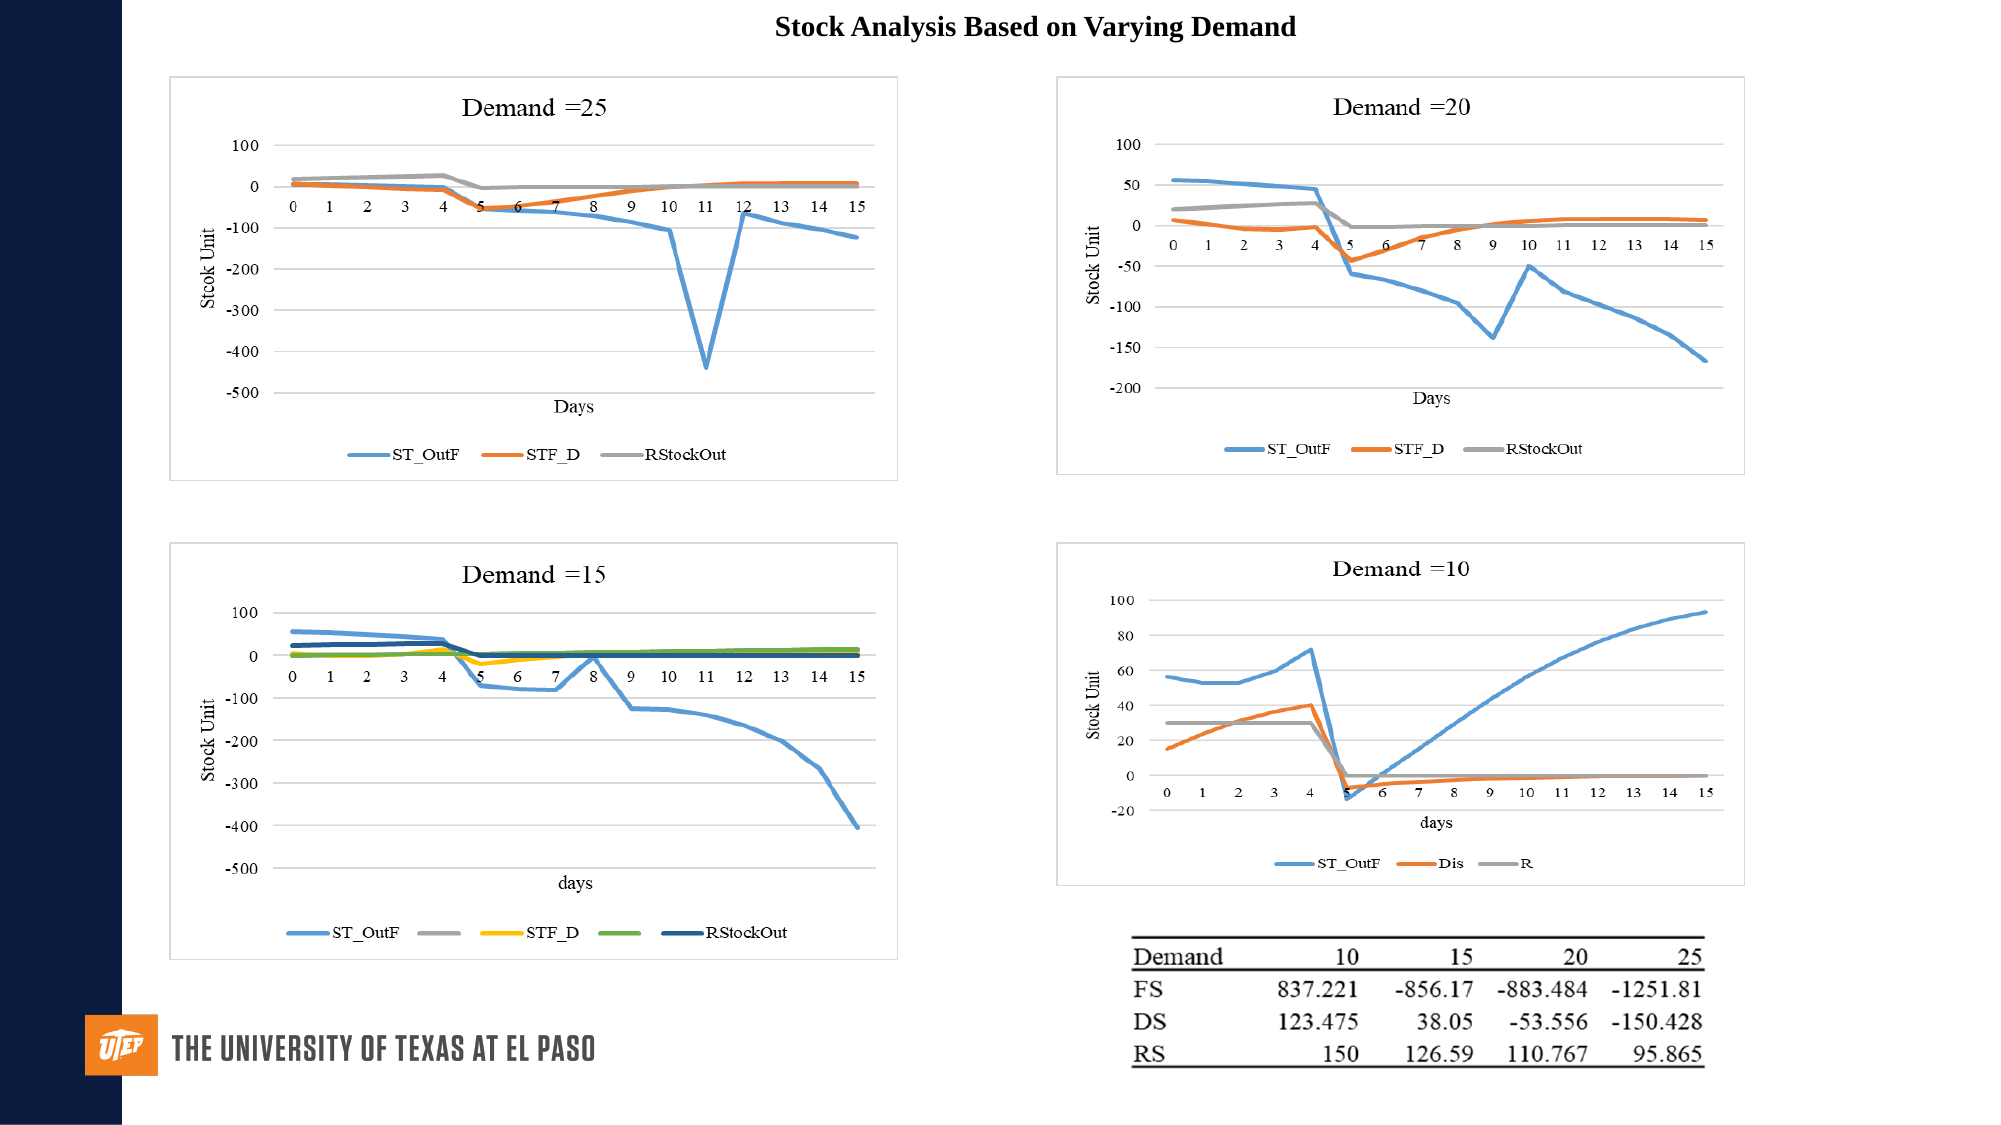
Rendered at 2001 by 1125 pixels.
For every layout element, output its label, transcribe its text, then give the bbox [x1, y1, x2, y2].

text_box Stock Analysis Based on Varying Demand [760, 0, 1354, 50]
picture [1131, 931, 1706, 1082]
picture [169, 76, 898, 481]
picture [1056, 76, 1745, 475]
picture [1056, 542, 1745, 887]
picture [0, 0, 602, 1125]
picture [169, 542, 898, 960]
